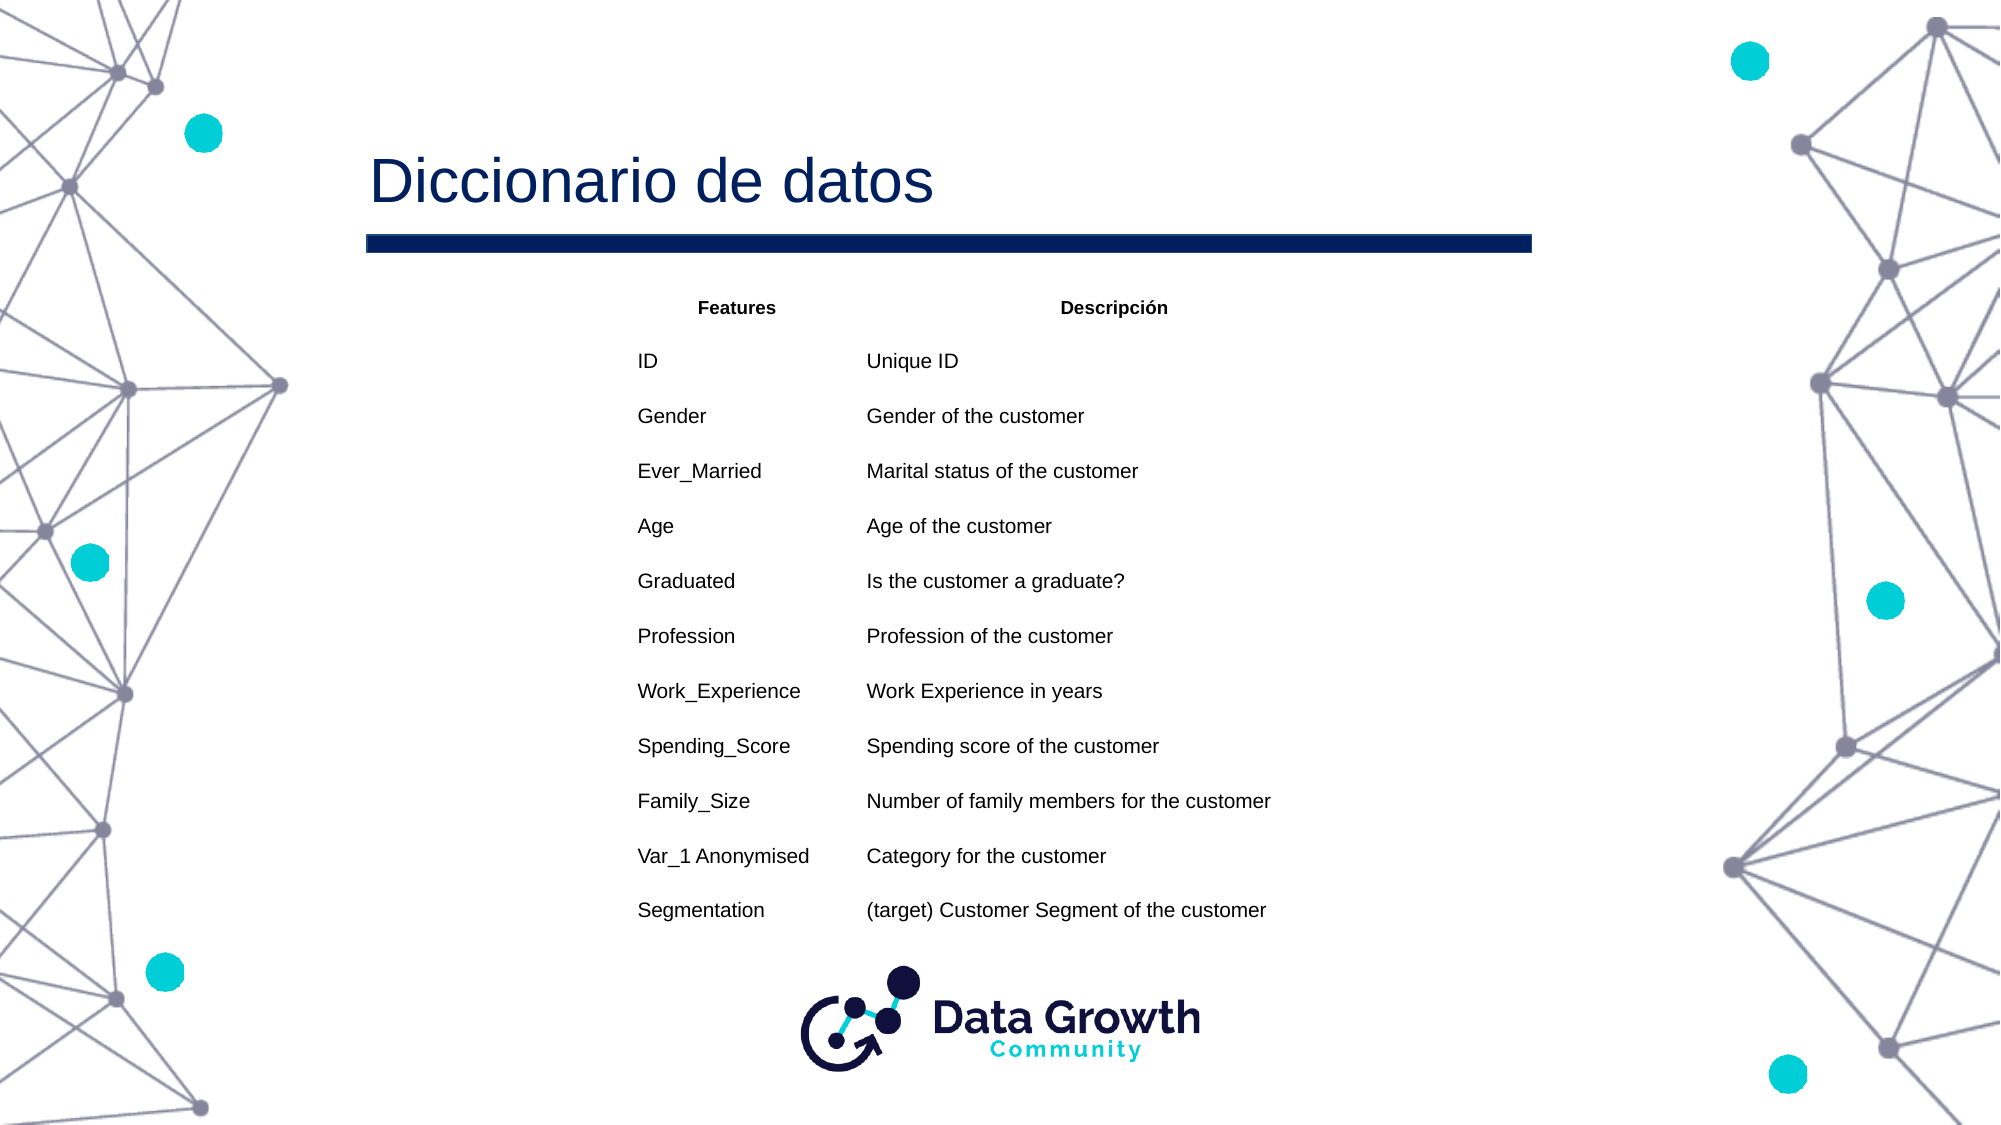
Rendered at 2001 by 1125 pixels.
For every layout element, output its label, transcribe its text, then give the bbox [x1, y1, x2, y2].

table_cell Segmentation [623, 884, 852, 939]
table_cell ID [623, 335, 852, 390]
text_box [367, 235, 1532, 253]
table_cell Gender [623, 390, 852, 445]
picture [0, 0, 290, 1125]
table_cell Gender of the customer [852, 390, 1377, 445]
table_cell Age [623, 500, 852, 555]
table_cell Ever_Married [623, 445, 852, 500]
table_cell Graduated [623, 555, 852, 610]
table_cell Number of family members for the customer [852, 774, 1377, 829]
table_cell Work Experience in years [852, 665, 1377, 719]
table_cell Profession of the customer [852, 610, 1377, 665]
table_cell (target) Customer Segment of the customer [852, 884, 1377, 939]
table_cell Spending score of the customer [852, 719, 1377, 774]
table_header Descripción [852, 279, 1377, 335]
table_cell Is the customer a graduate? [852, 555, 1377, 610]
table_cell Spending_Score [623, 719, 852, 774]
picture [1723, 17, 2000, 1125]
table_cell Work_Experience [623, 665, 852, 719]
title Diccionario de datos [367, 253, 1350, 328]
picture [800, 965, 1200, 1072]
table_cell Var_1 Anonymised [623, 829, 852, 884]
table_cell Marital status of the customer [852, 445, 1377, 500]
table_header Features [623, 279, 852, 335]
table_cell Family_Size [623, 774, 852, 829]
title Diccionario de datos [367, 137, 1350, 235]
table_cell Age of the customer [852, 500, 1377, 555]
table_cell Unique ID [852, 335, 1377, 390]
table_cell Category for the customer [852, 829, 1377, 884]
table_cell Profession [623, 610, 852, 665]
